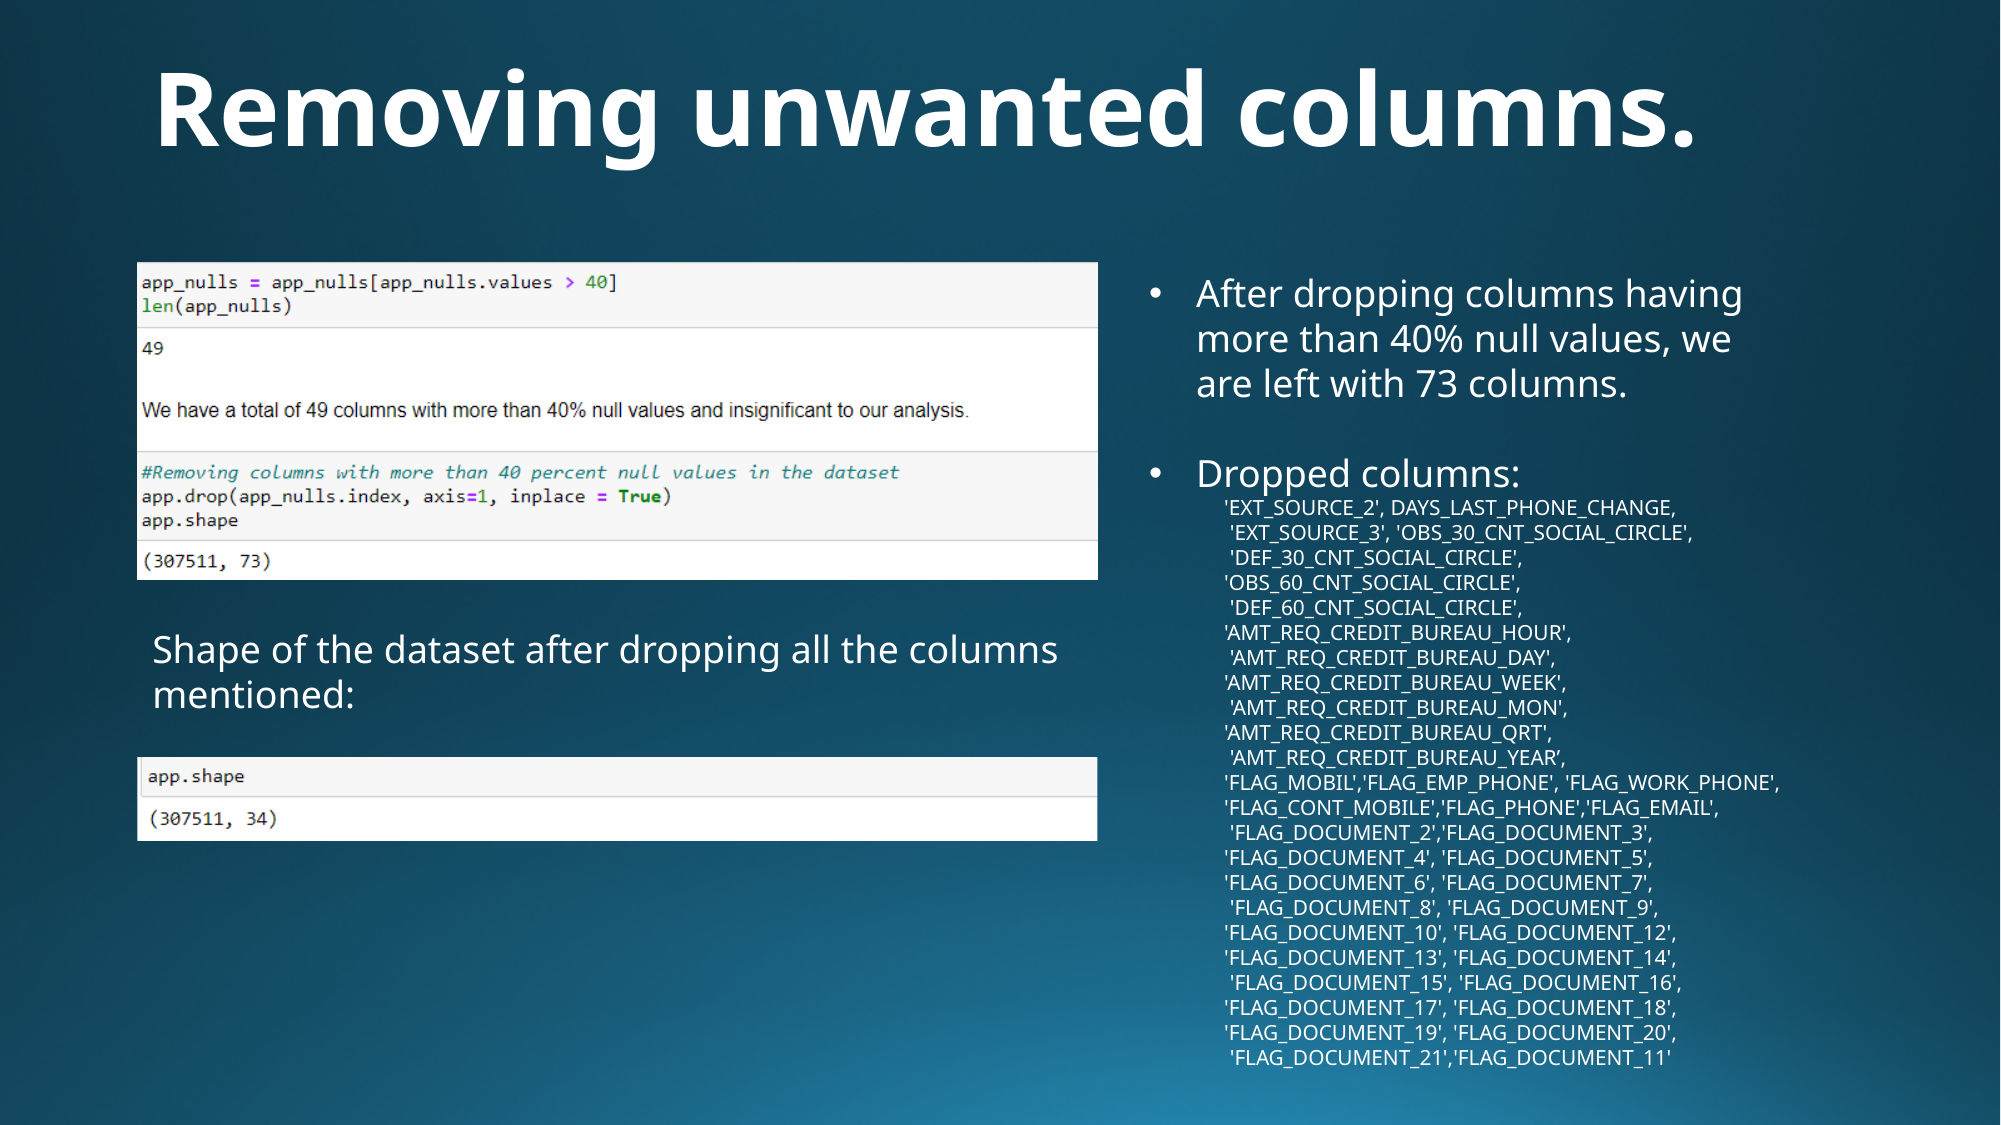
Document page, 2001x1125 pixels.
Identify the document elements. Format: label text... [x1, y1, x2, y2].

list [137, 262, 1098, 581]
text_box Shape of the dataset after dropping all the columns mentioned: [137, 618, 1098, 724]
title Removing unwanted columns. [137, 2, 1863, 224]
picture [0, 0, 2001, 1125]
text_box After dropping columns having more than 40% null values, we are left with 73 columns. Dropped columns: 'EXT_SOURCE_2', DAYS_LAST_PHONE_CHANGE, 'EXT_SOURCE_3', 'OBS_30_CNT_SOCIAL_CIRCLE', 'DEF_30_CNT_SOCIAL_CIRCLE', 'OBS_60_CNT_SOCIAL_CIRCLE', 'DEF_60_CNT_SOCIAL_CIRCLE', 'AMT_REQ_CREDIT_BUREAU_HOUR', 'AMT_REQ_CREDIT_BUREAU_DAY', 'AMT_REQ_CREDIT_BUREAU_WEEK', 'AMT_REQ_CREDIT_BUREAU_MON', 'AMT_REQ_CREDIT_BUREAU_QRT', 'AMT_REQ_CREDIT_BUREAU_YEAR’, 'FLAG_MOBIL','FLAG_EMP_PHONE', 'FLAG_WORK_PHONE', 'FLAG_CONT_MOBILE','FLAG_PHONE','FLAG_EMAIL', 'FLAG_DOCUMENT_2','FLAG_DOCUMENT_3', 'FLAG_DOCUMENT_4', 'FLAG_DOCUMENT_5', 'FLAG_DOCUMENT_6', 'FLAG_DOCUMENT_7', 'FLAG_DOCUMENT_8', 'FLAG_DOCUMENT_9', 'FLAG_DOCUMENT_10', 'FLAG_DOCUMENT_12', 'FLAG_DOCUMENT_13', 'FLAG_DOCUMENT_14', 'FLAG_DOCUMENT_15', 'FLAG_DOCUMENT_16', 'FLAG_DOCUMENT_17', 'FLAG_DOCUMENT_18', 'FLAG_DOCUMENT_19', 'FLAG_DOCUMENT_20', 'FLAG_DOCUMENT_21','FLAG_DOCUMENT_11' [1134, 262, 1812, 1077]
